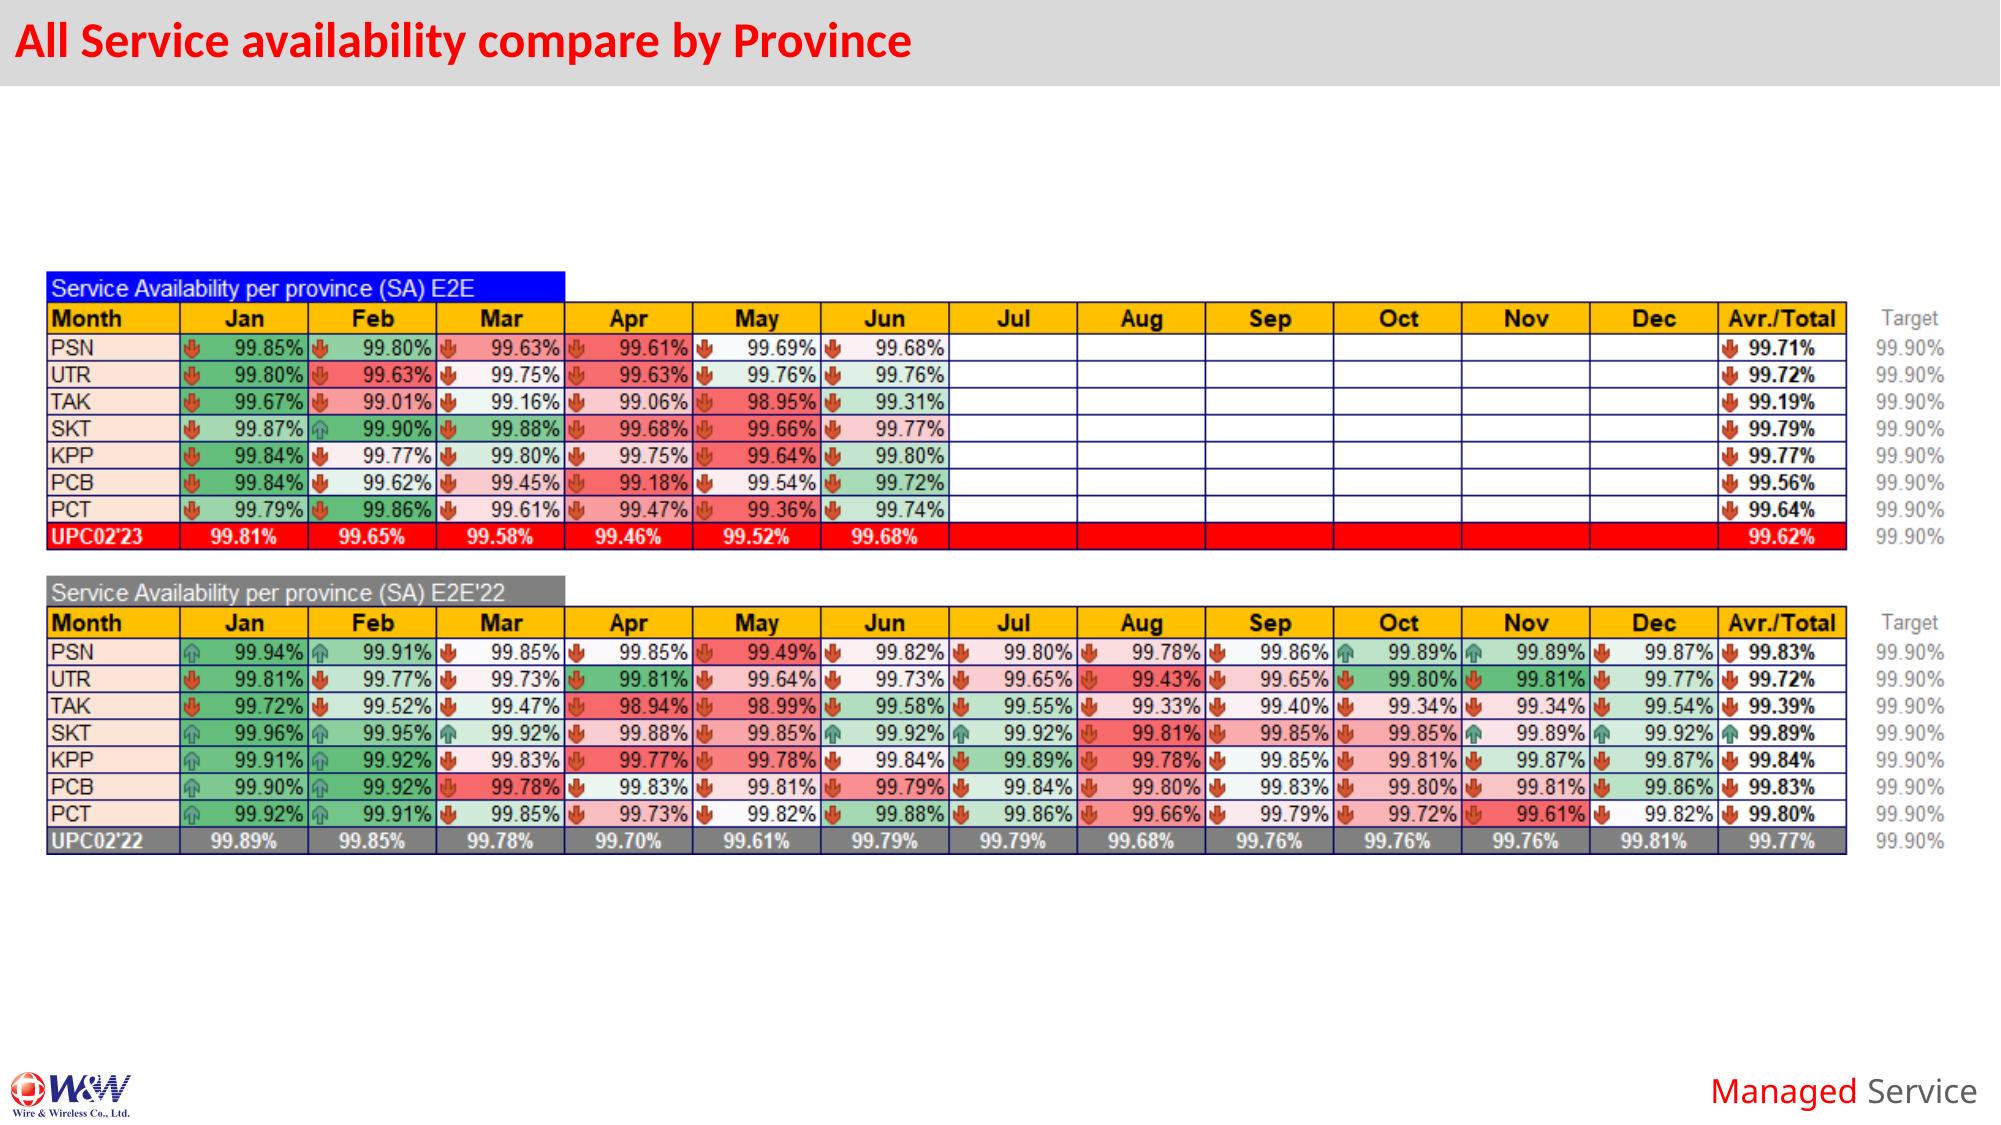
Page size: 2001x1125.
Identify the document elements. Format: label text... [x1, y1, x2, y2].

picture [11, 1072, 131, 1118]
text_box [0, 0, 2000, 87]
picture [45, 270, 1955, 855]
text_box All Service availability compare by Province [14, 21, 1072, 81]
text_box Managed Service [1695, 1063, 2000, 1118]
